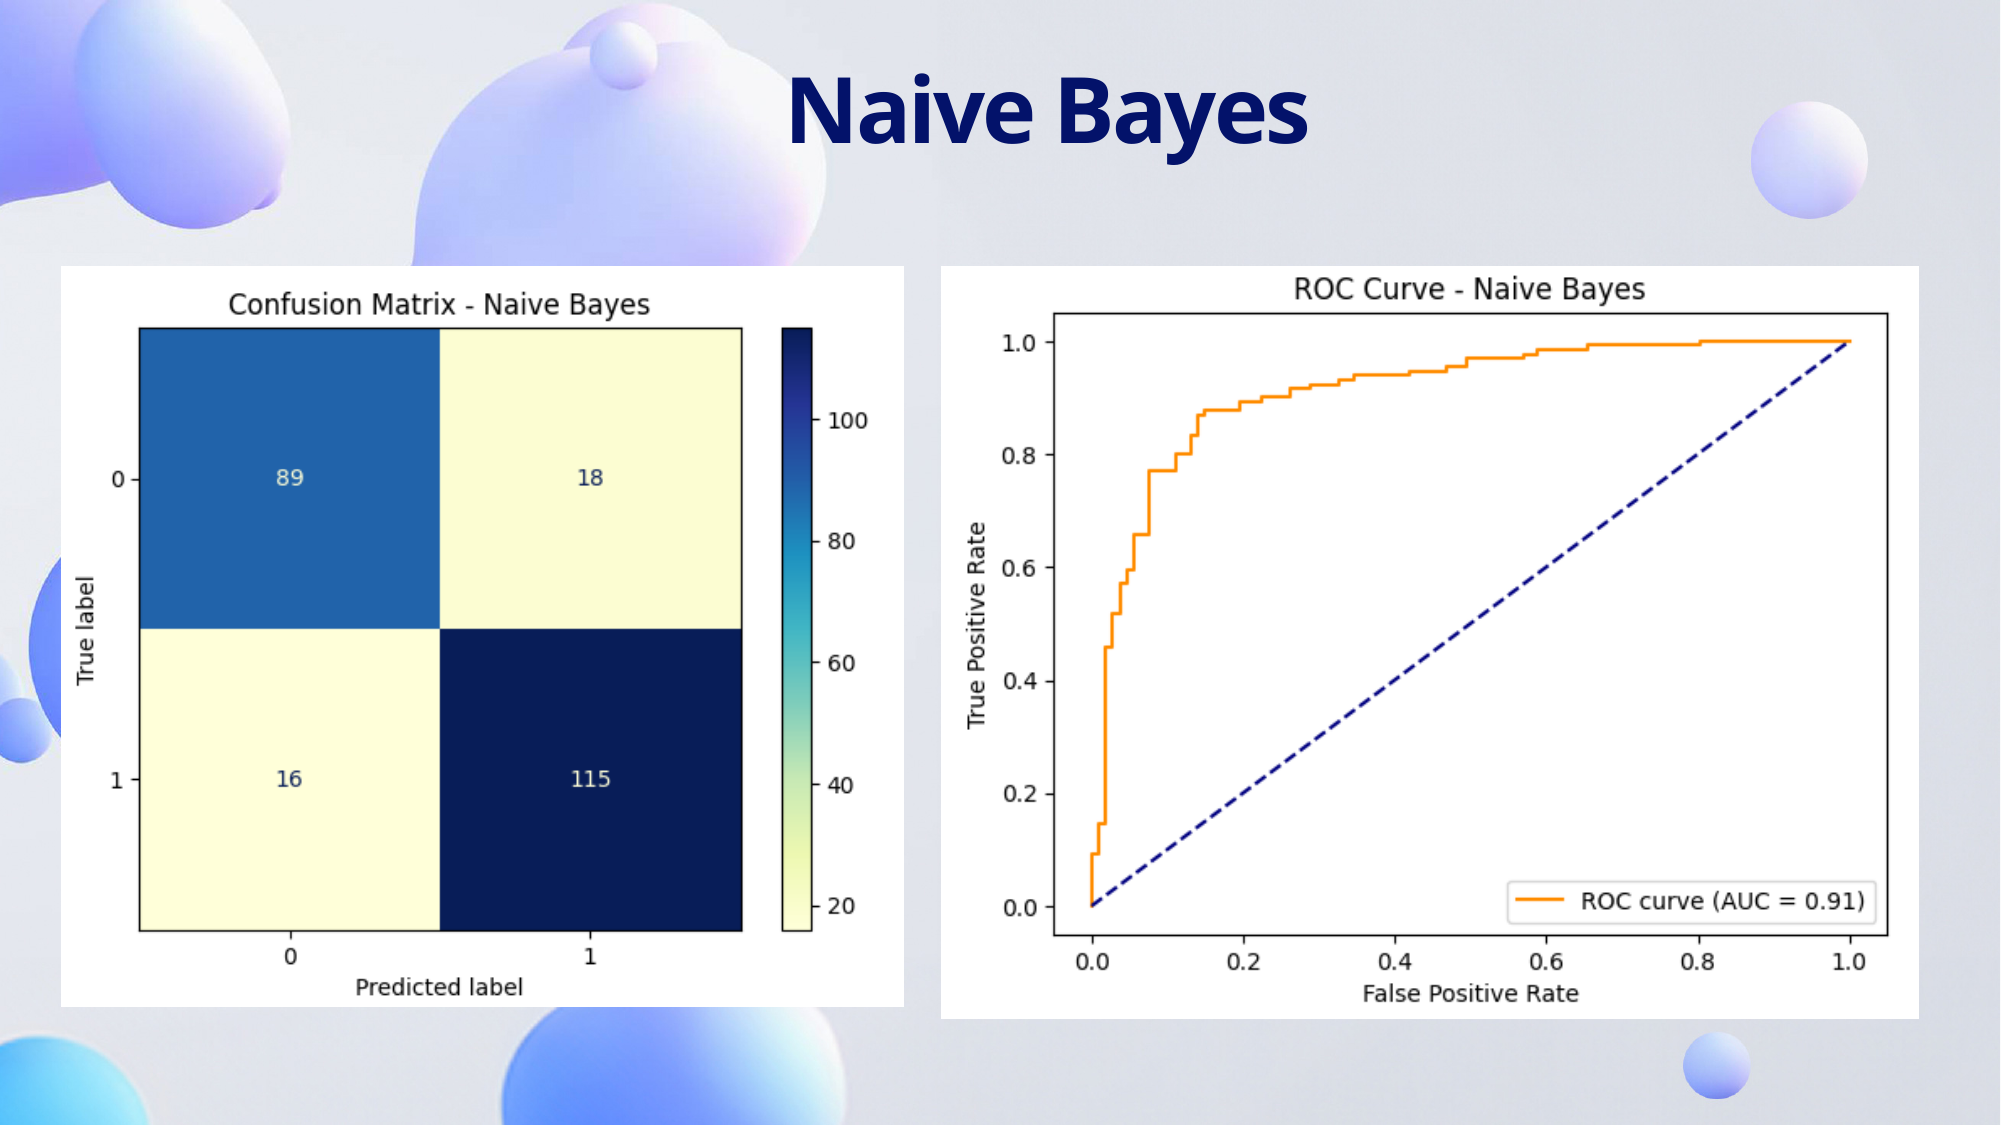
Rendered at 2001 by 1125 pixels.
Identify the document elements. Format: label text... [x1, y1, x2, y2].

picture [0, 0, 2001, 1125]
title Naive Bayes [256, 0, 1839, 171]
